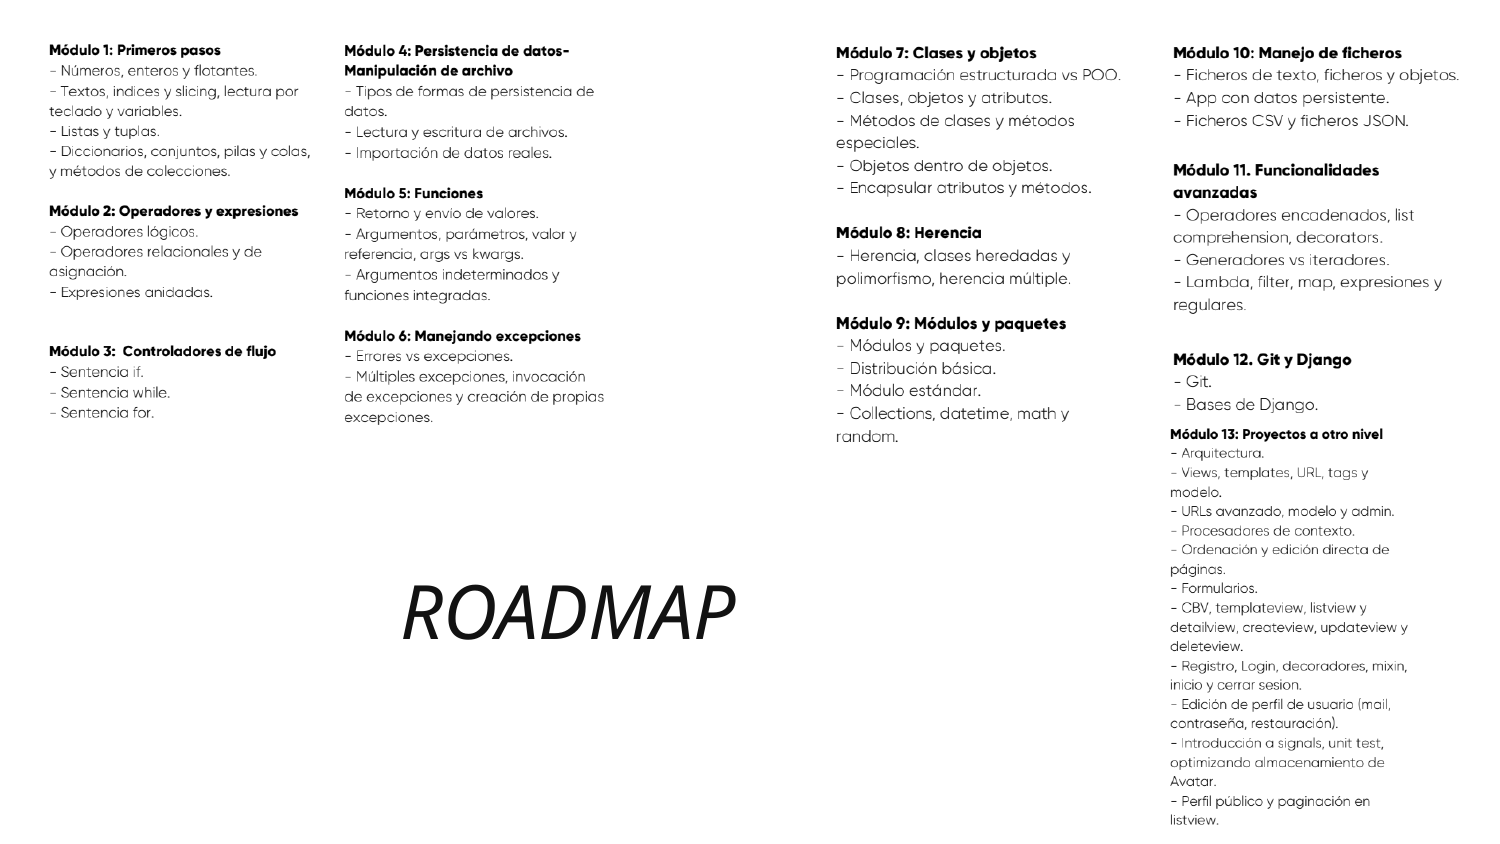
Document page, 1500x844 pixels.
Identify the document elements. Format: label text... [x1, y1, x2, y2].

picture [0, 0, 635, 472]
picture [800, 0, 1500, 834]
text_box ROADMAP [47, 528, 1089, 692]
